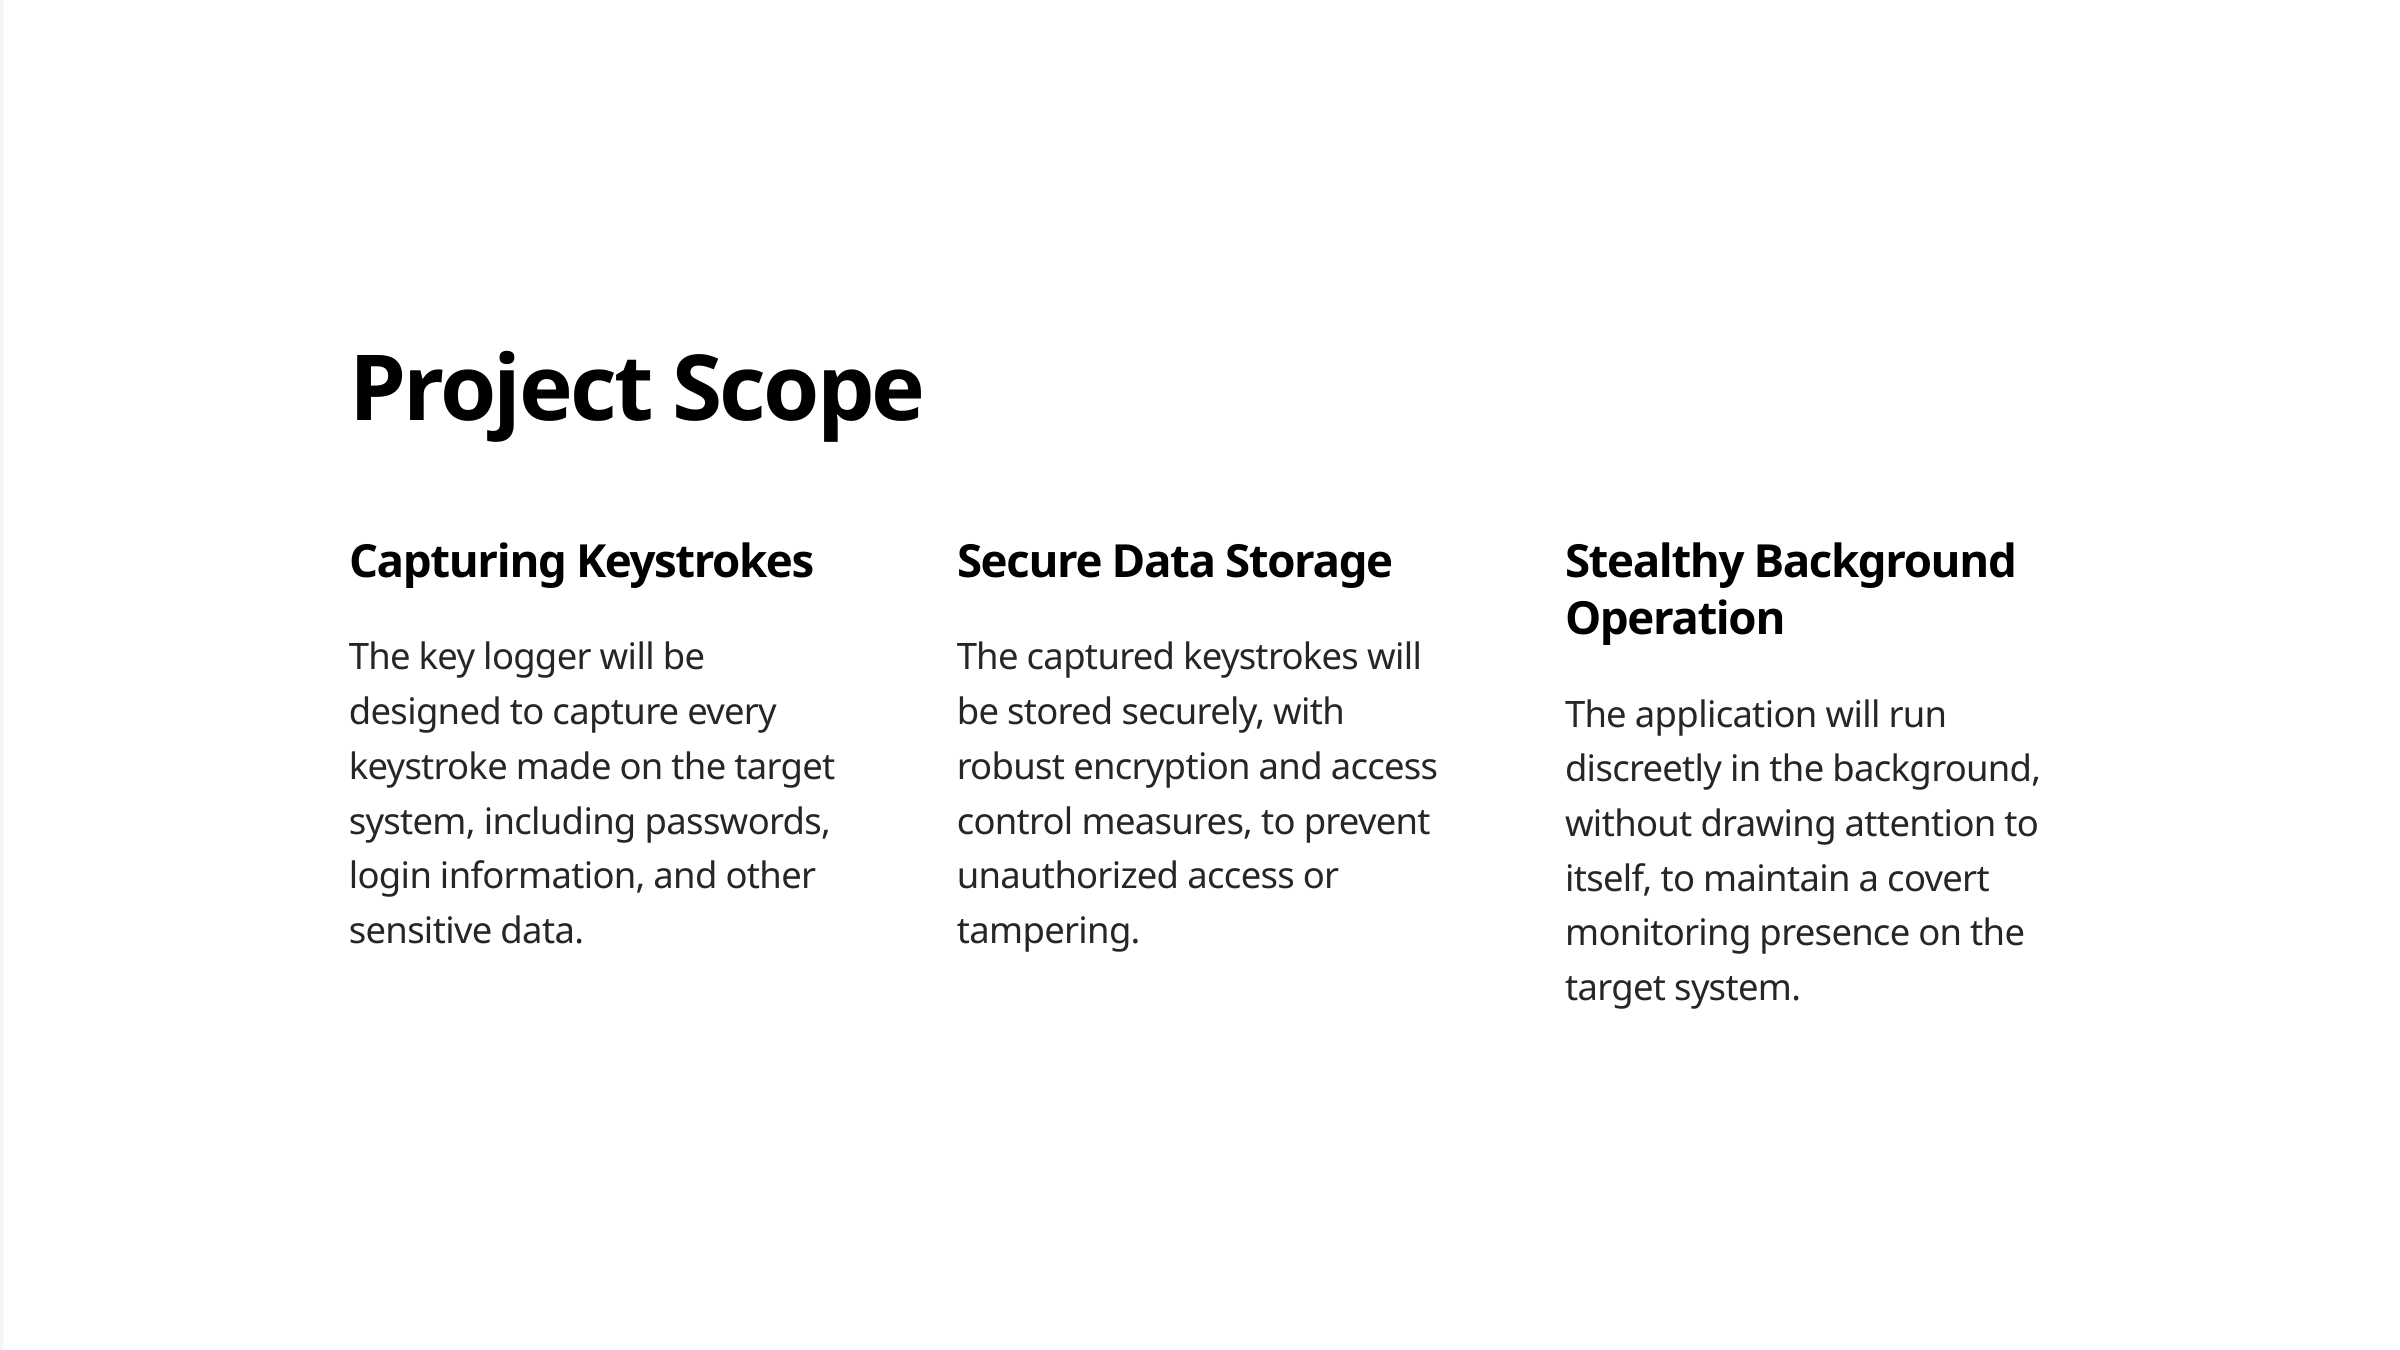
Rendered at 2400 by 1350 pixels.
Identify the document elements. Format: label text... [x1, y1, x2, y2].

text_box The key logger will be designed to capture every keystroke made on the target system, including passwords, login information, and other sensitive data. [334, 615, 852, 944]
text_box The application will run discreetly in the background, without drawing attention to itself, to maintain a covert monitoring presence on the target system. [1550, 672, 2068, 1001]
text_box Secure Data Storage [942, 521, 1398, 579]
text_box [3, 0, 2400, 1350]
text_box The captured keystrokes will be stored securely, with robust encryption and access control measures, to prevent unauthorized access or tampering. [942, 615, 1460, 944]
text_box Capturing Keystrokes [334, 521, 791, 579]
text_box Project Scope [334, 316, 1246, 431]
text_box Stealthy Background Operation [1550, 521, 2068, 636]
